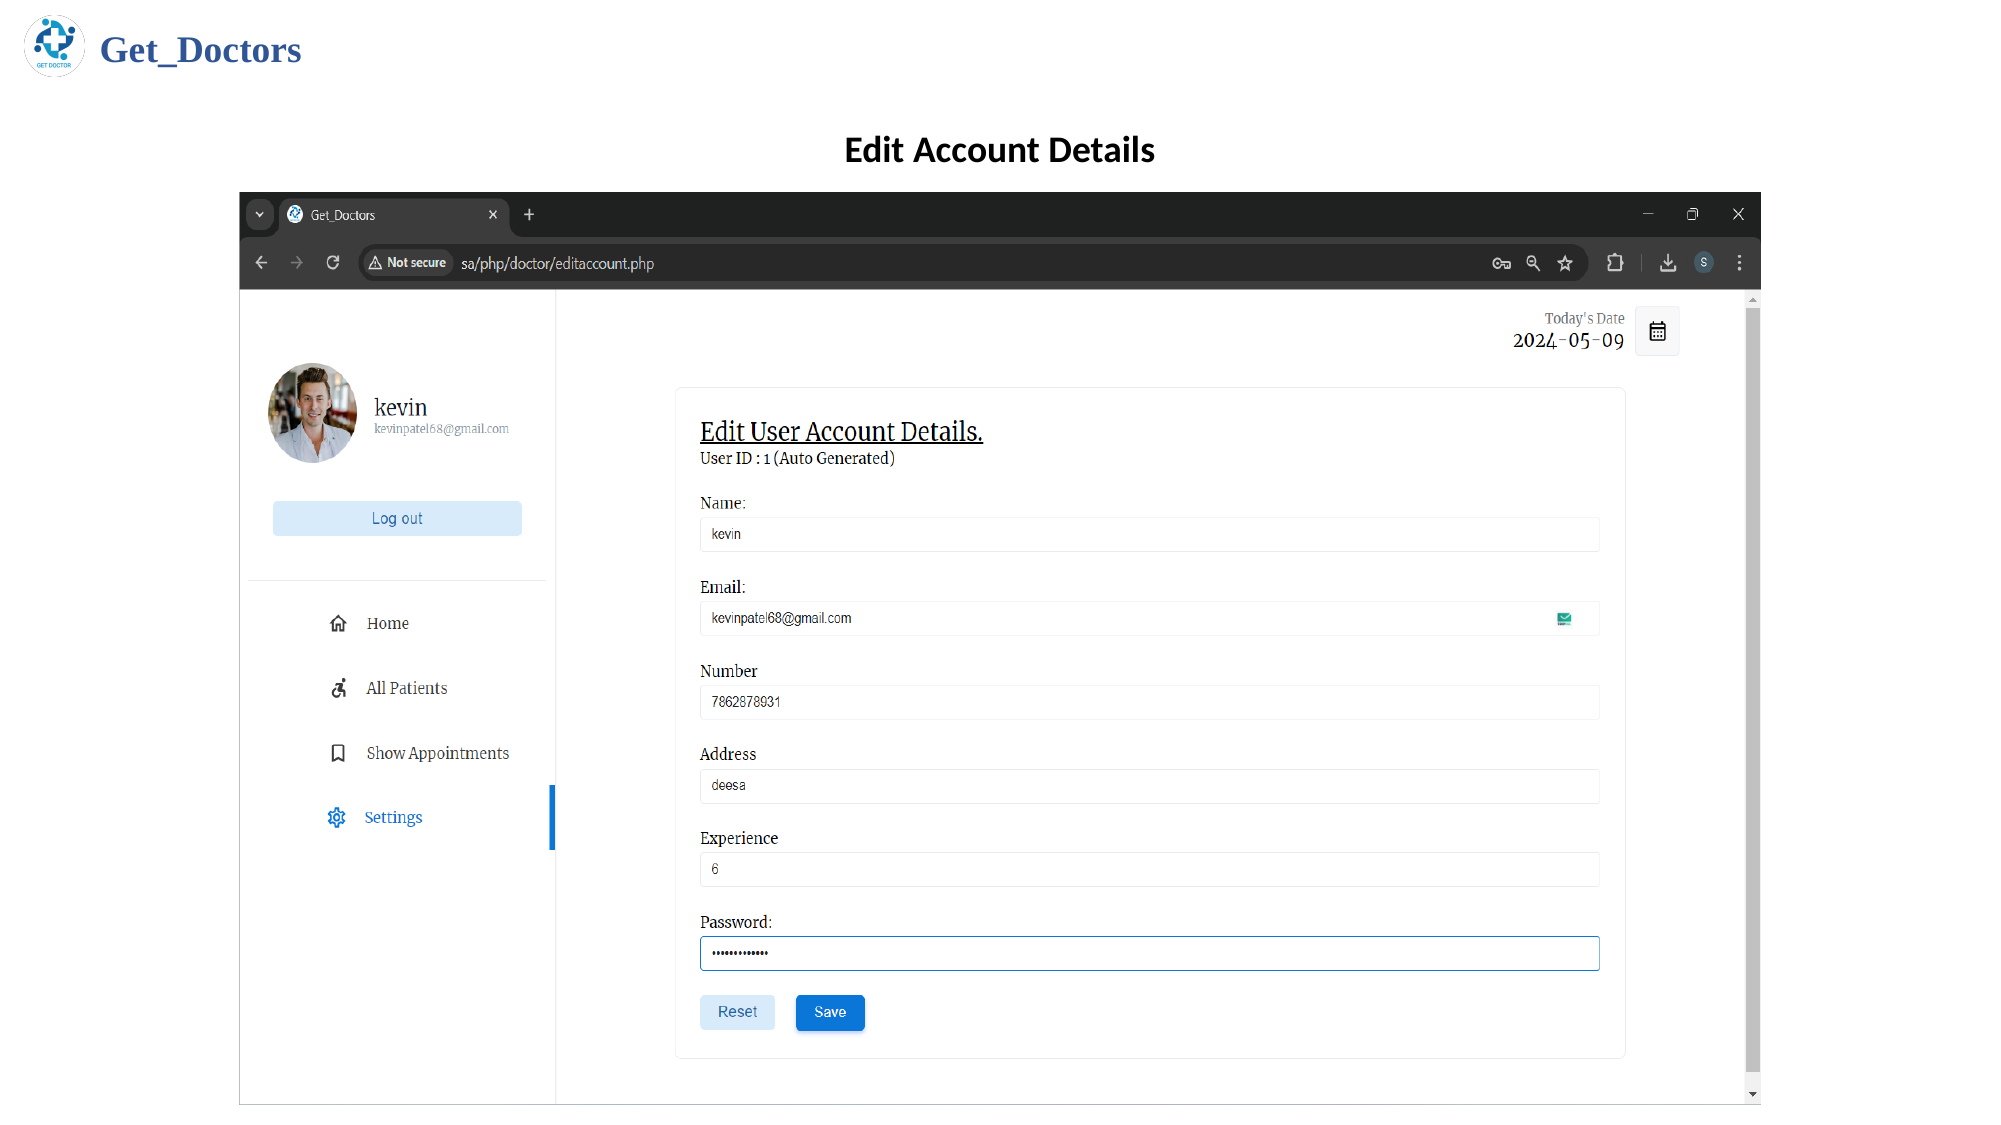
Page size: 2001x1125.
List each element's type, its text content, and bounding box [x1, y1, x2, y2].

picture [24, 15, 85, 77]
text_box Get_Doctors [85, 17, 434, 77]
picture [236, 188, 1764, 1108]
text_box Edit Account Details [709, 117, 1291, 178]
